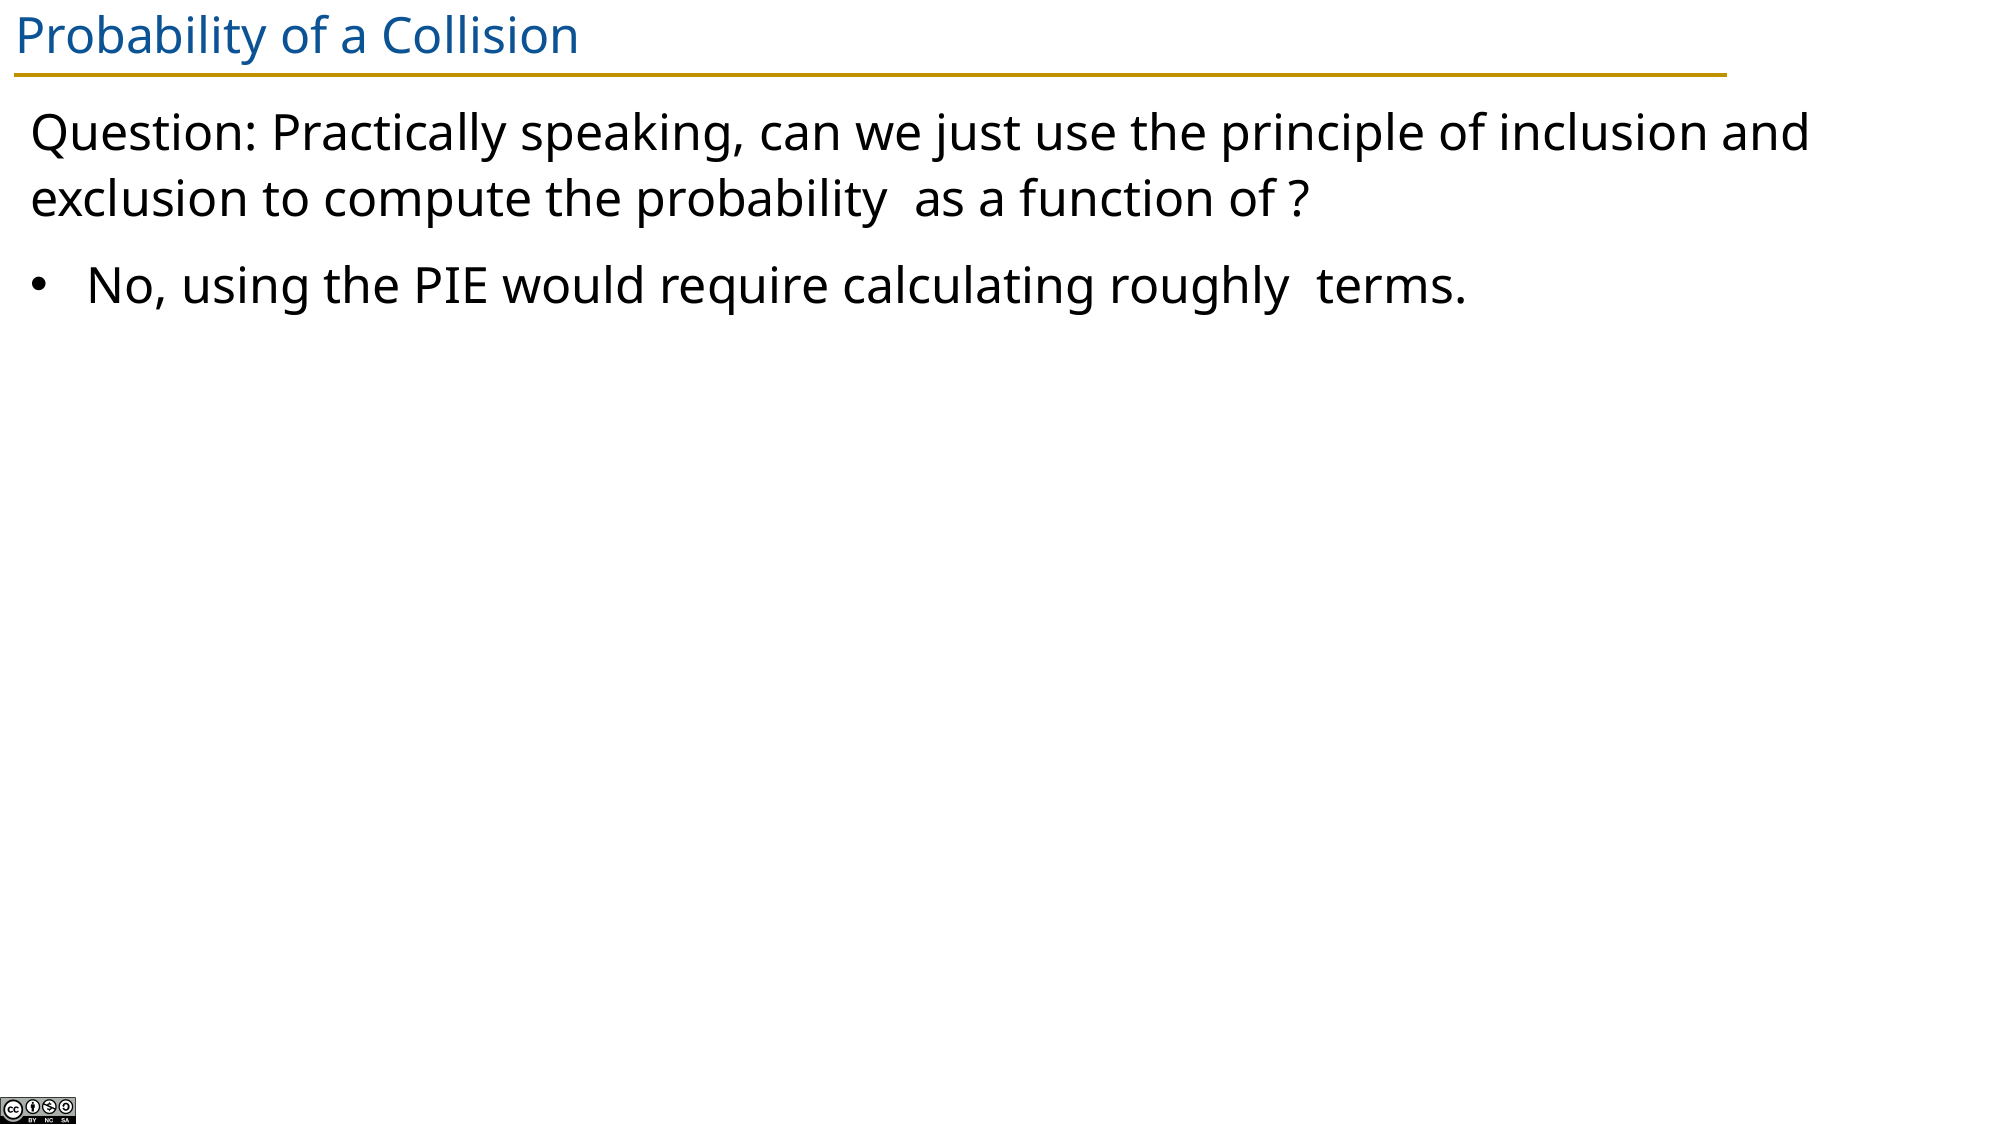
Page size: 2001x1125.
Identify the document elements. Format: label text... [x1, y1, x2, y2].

picture [0, 1097, 76, 1124]
text_box [145, 45, 177, 107]
title Probability of a Collision [0, 0, 1725, 75]
